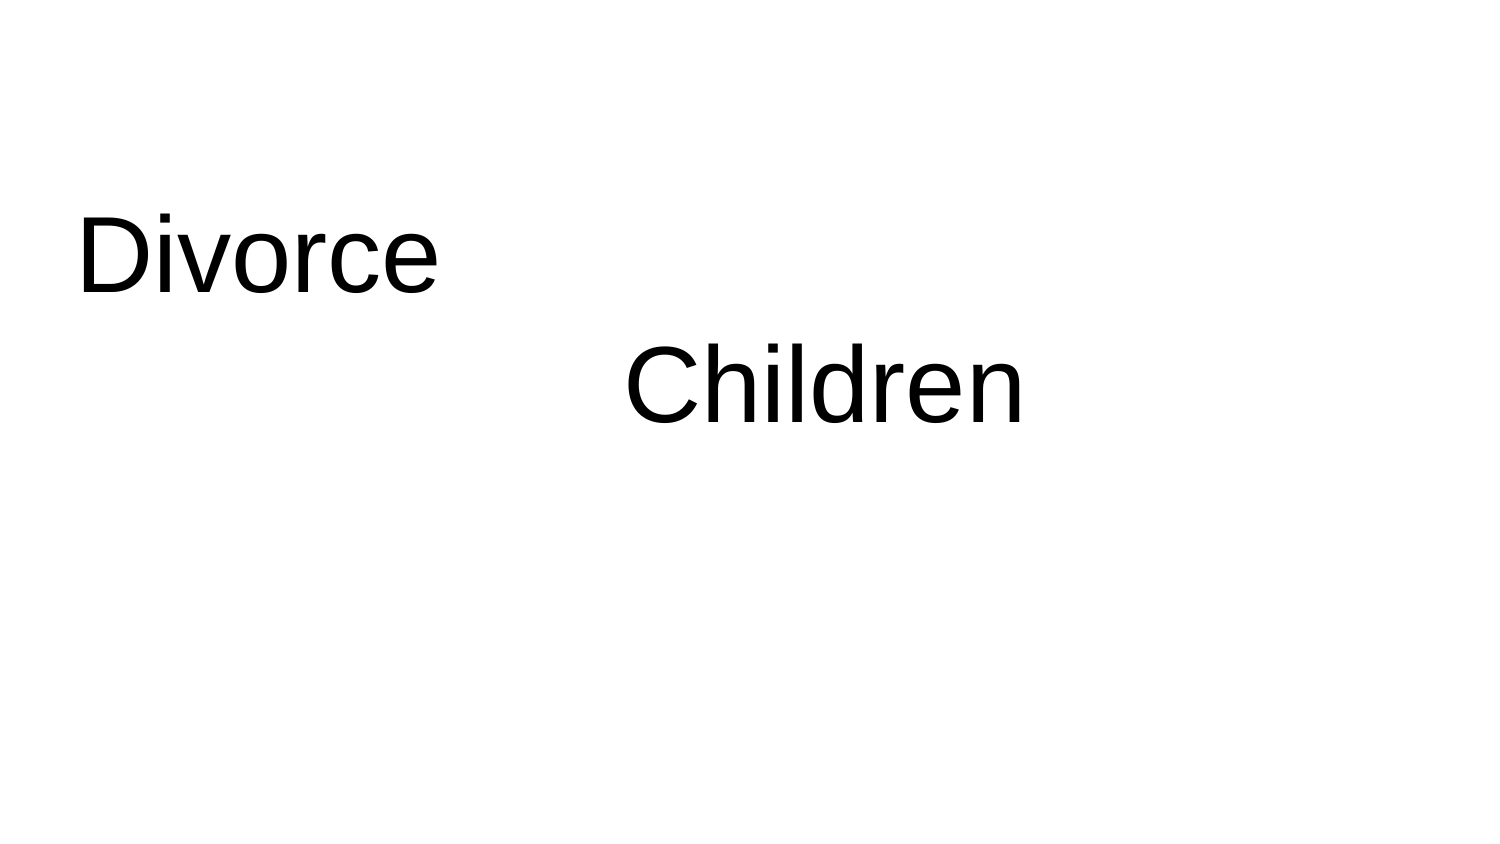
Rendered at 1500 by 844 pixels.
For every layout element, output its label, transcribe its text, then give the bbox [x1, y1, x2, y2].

title Divorce Children [51, 122, 1449, 459]
